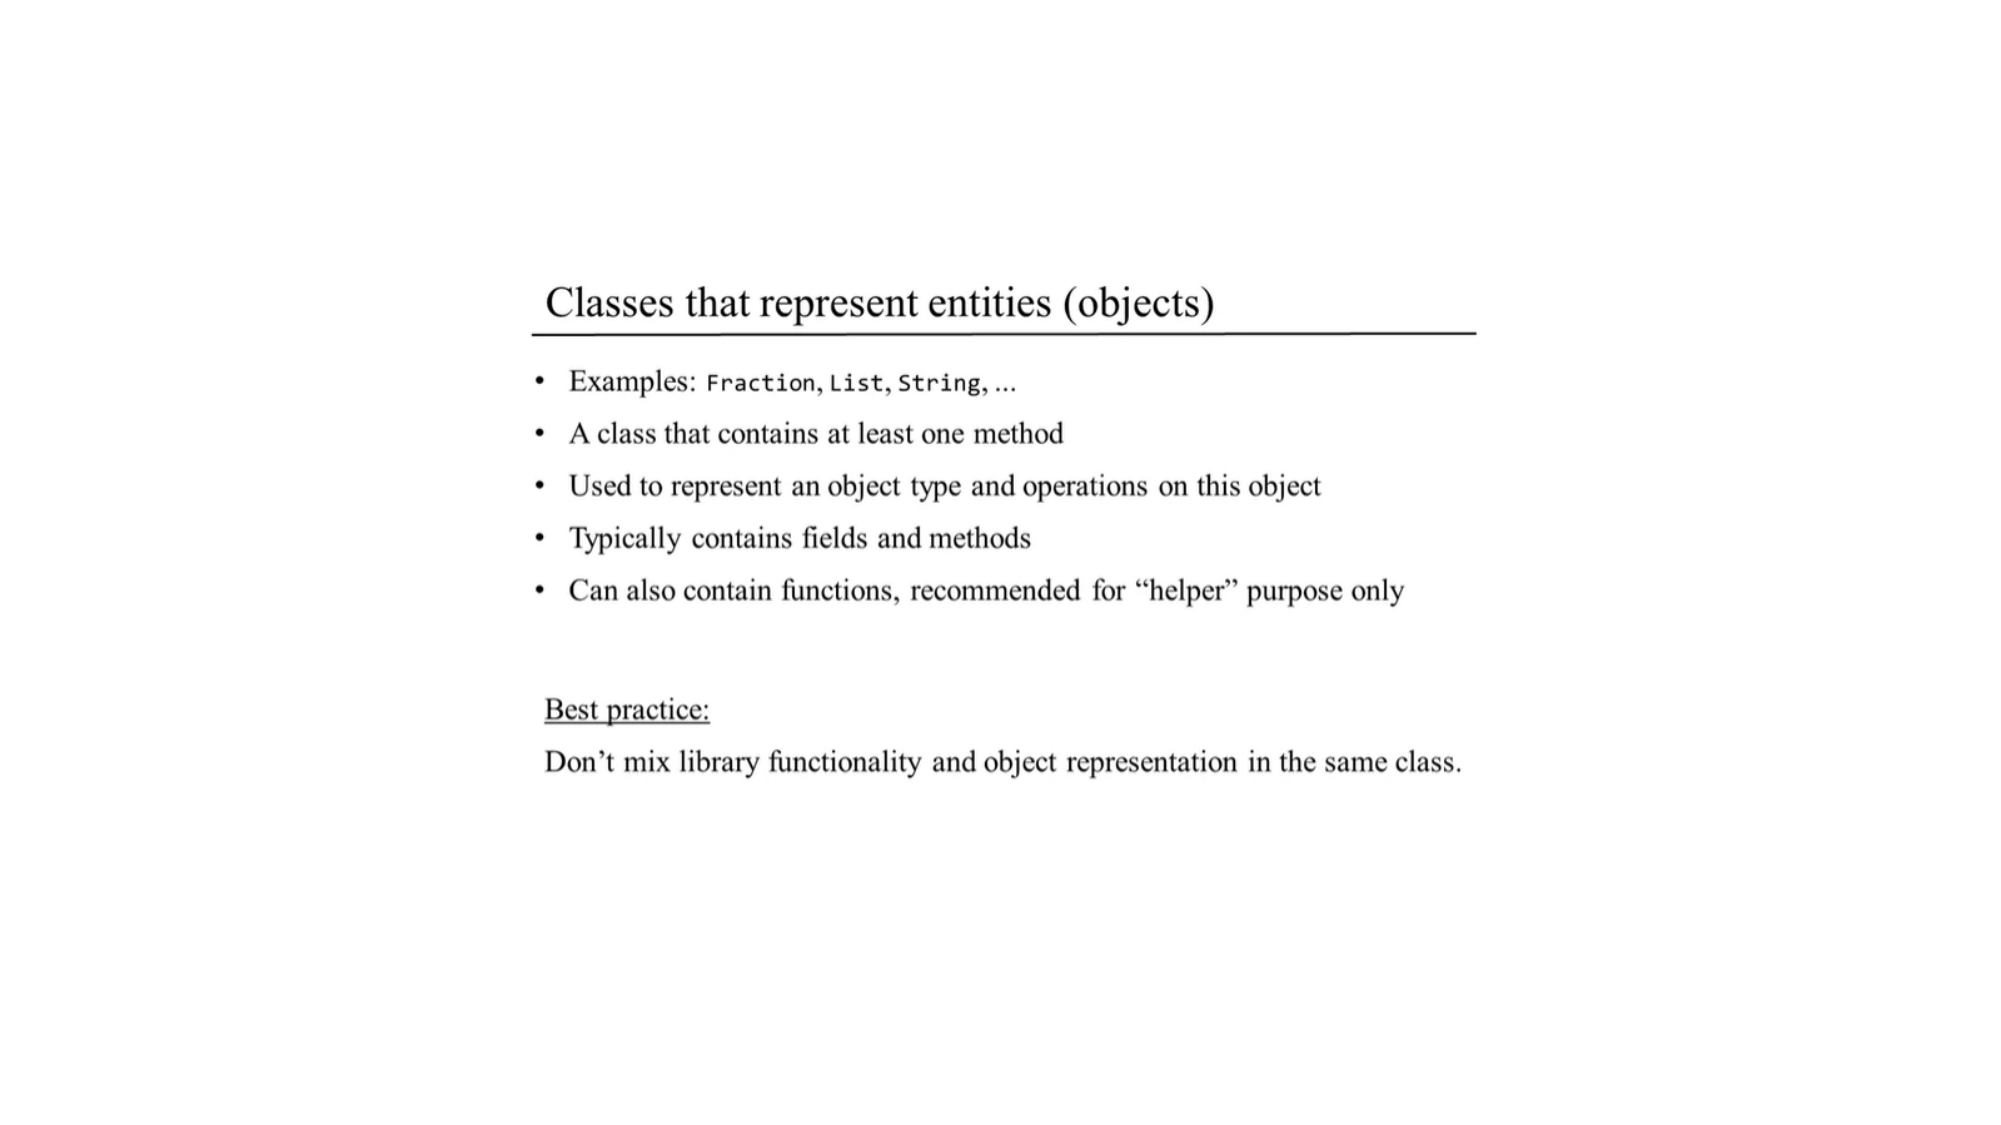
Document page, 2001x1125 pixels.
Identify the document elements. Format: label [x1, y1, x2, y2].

picture [517, 270, 1483, 855]
